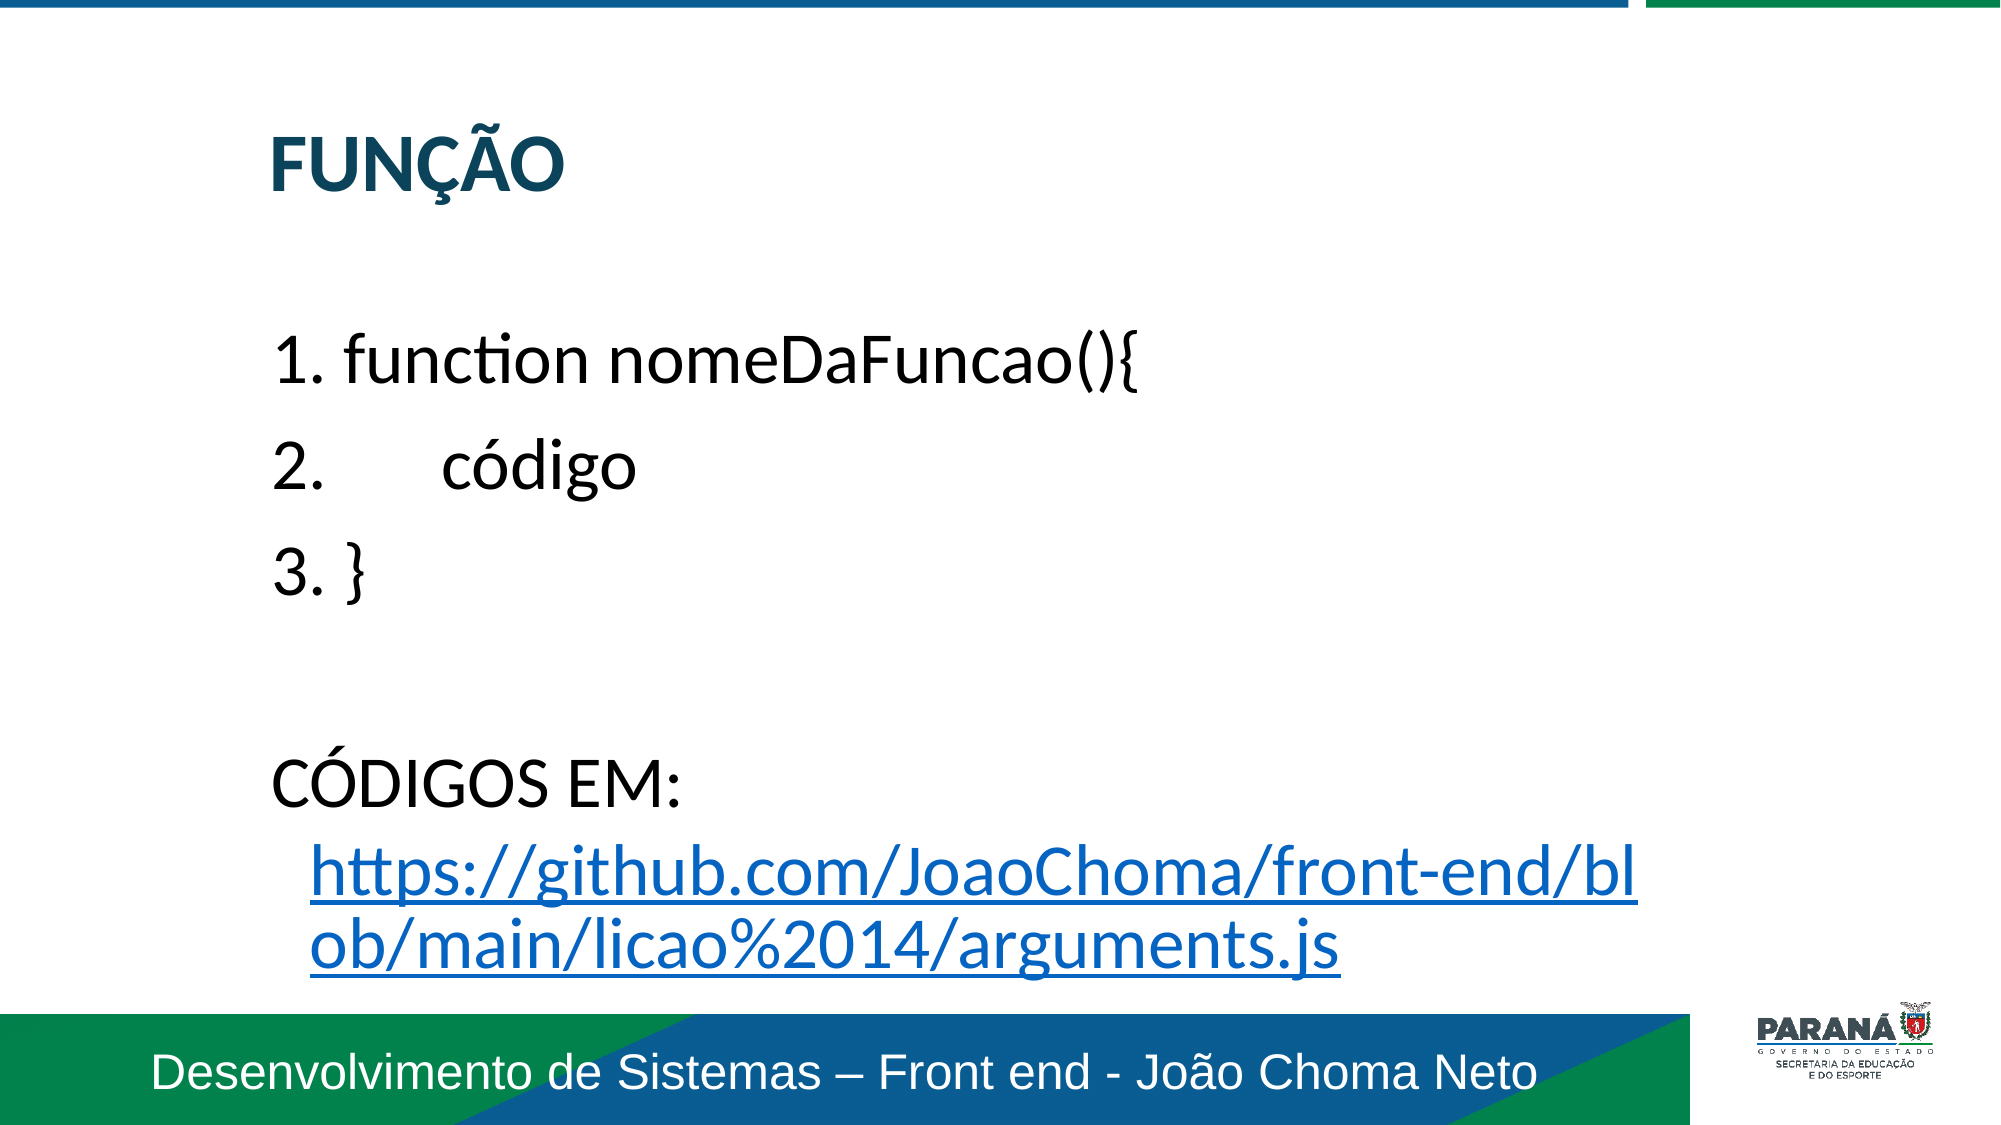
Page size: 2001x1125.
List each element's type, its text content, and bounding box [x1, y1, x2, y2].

picture [1757, 1002, 1933, 1081]
list FUNÇÃO [217, 111, 1637, 249]
list 1. function nomeDaFuncao(){ 2. código 3. } CÓDIGOS EM: https://github.com/JoaoChoma/front-end/blob/main/licao%2014/arguments.js [217, 302, 1677, 921]
picture [0, 1014, 1690, 1125]
